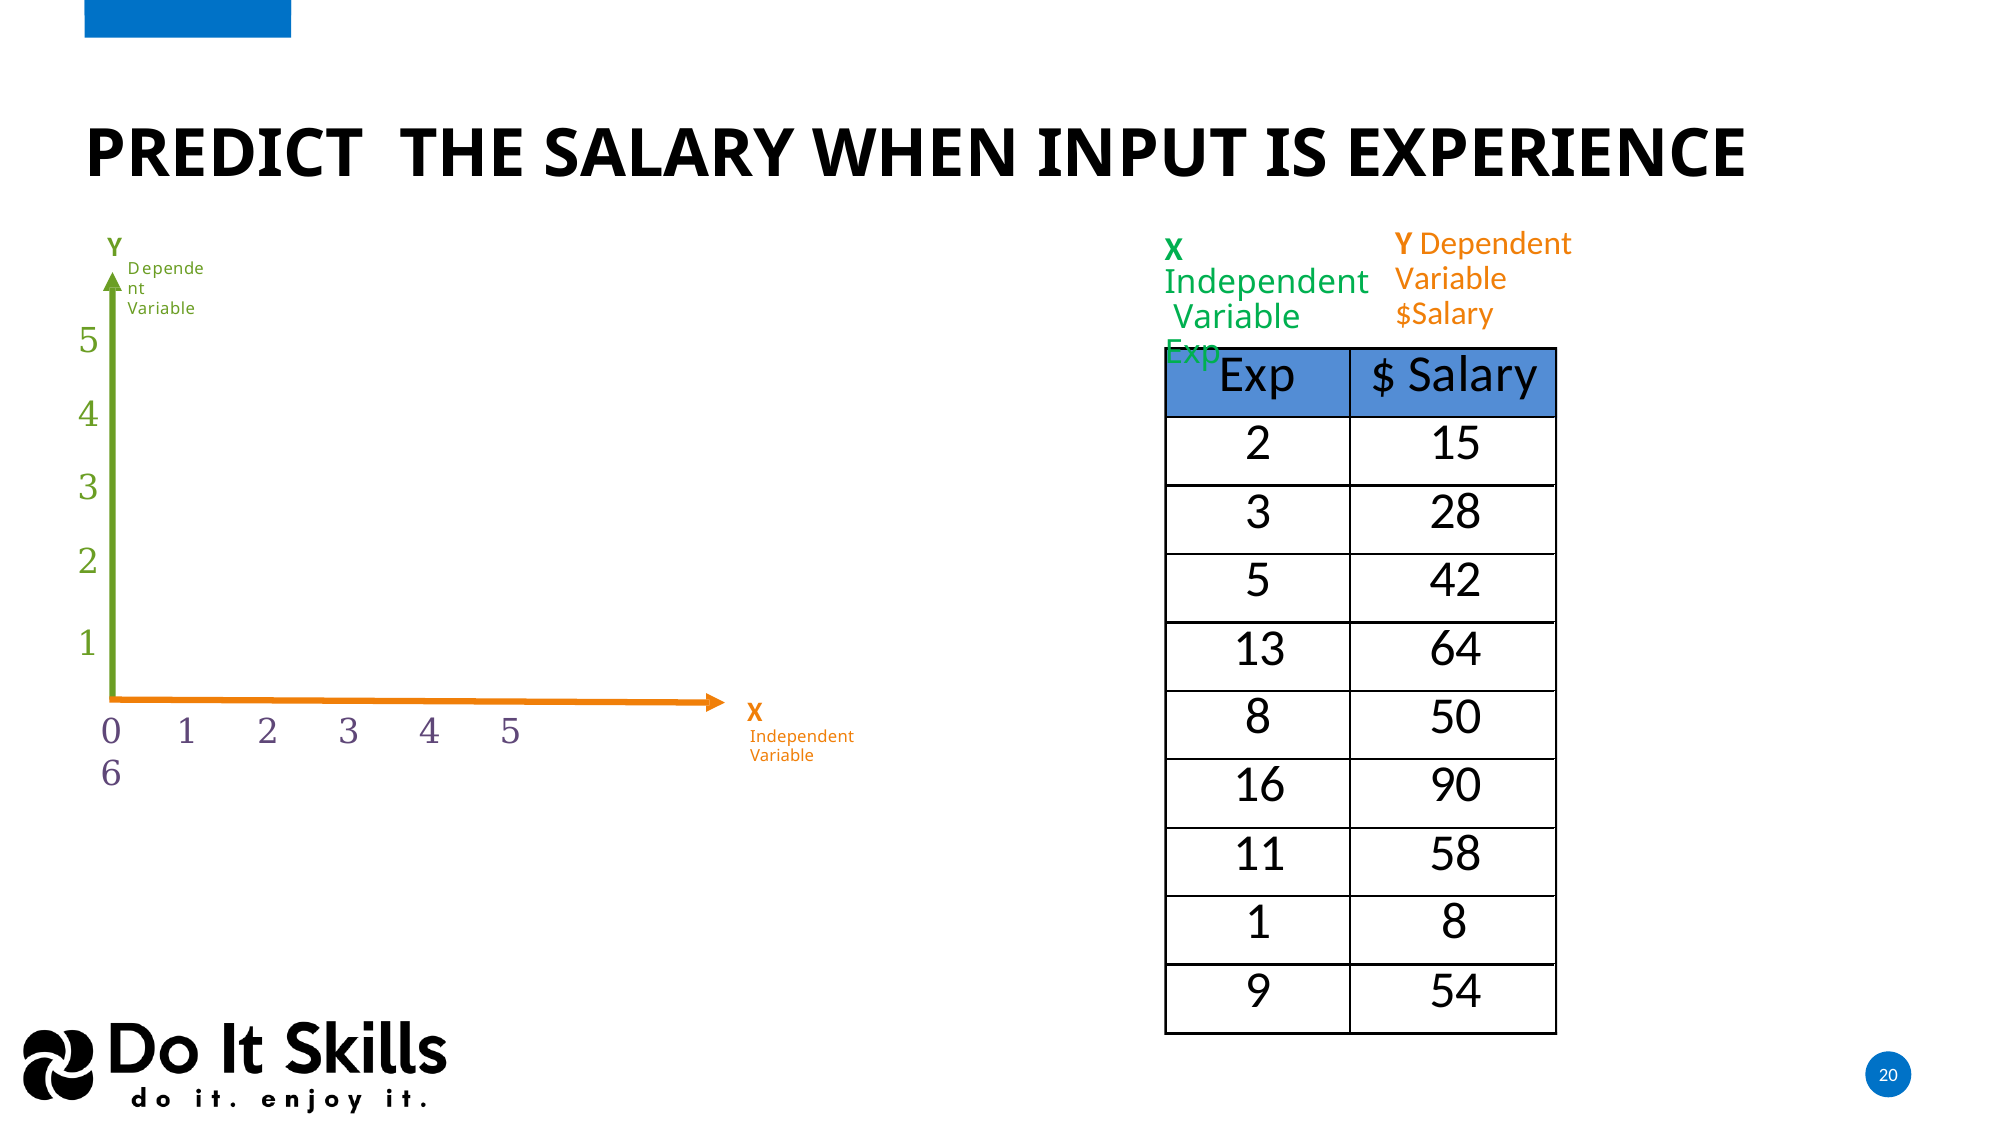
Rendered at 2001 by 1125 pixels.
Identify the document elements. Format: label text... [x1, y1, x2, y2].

title Predict the Salary when input is Experience [84, 40, 1914, 192]
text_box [1162, 226, 1581, 1037]
slide_number 20 [1864, 1059, 1913, 1090]
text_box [75, 226, 900, 753]
picture [0, 1002, 458, 1125]
